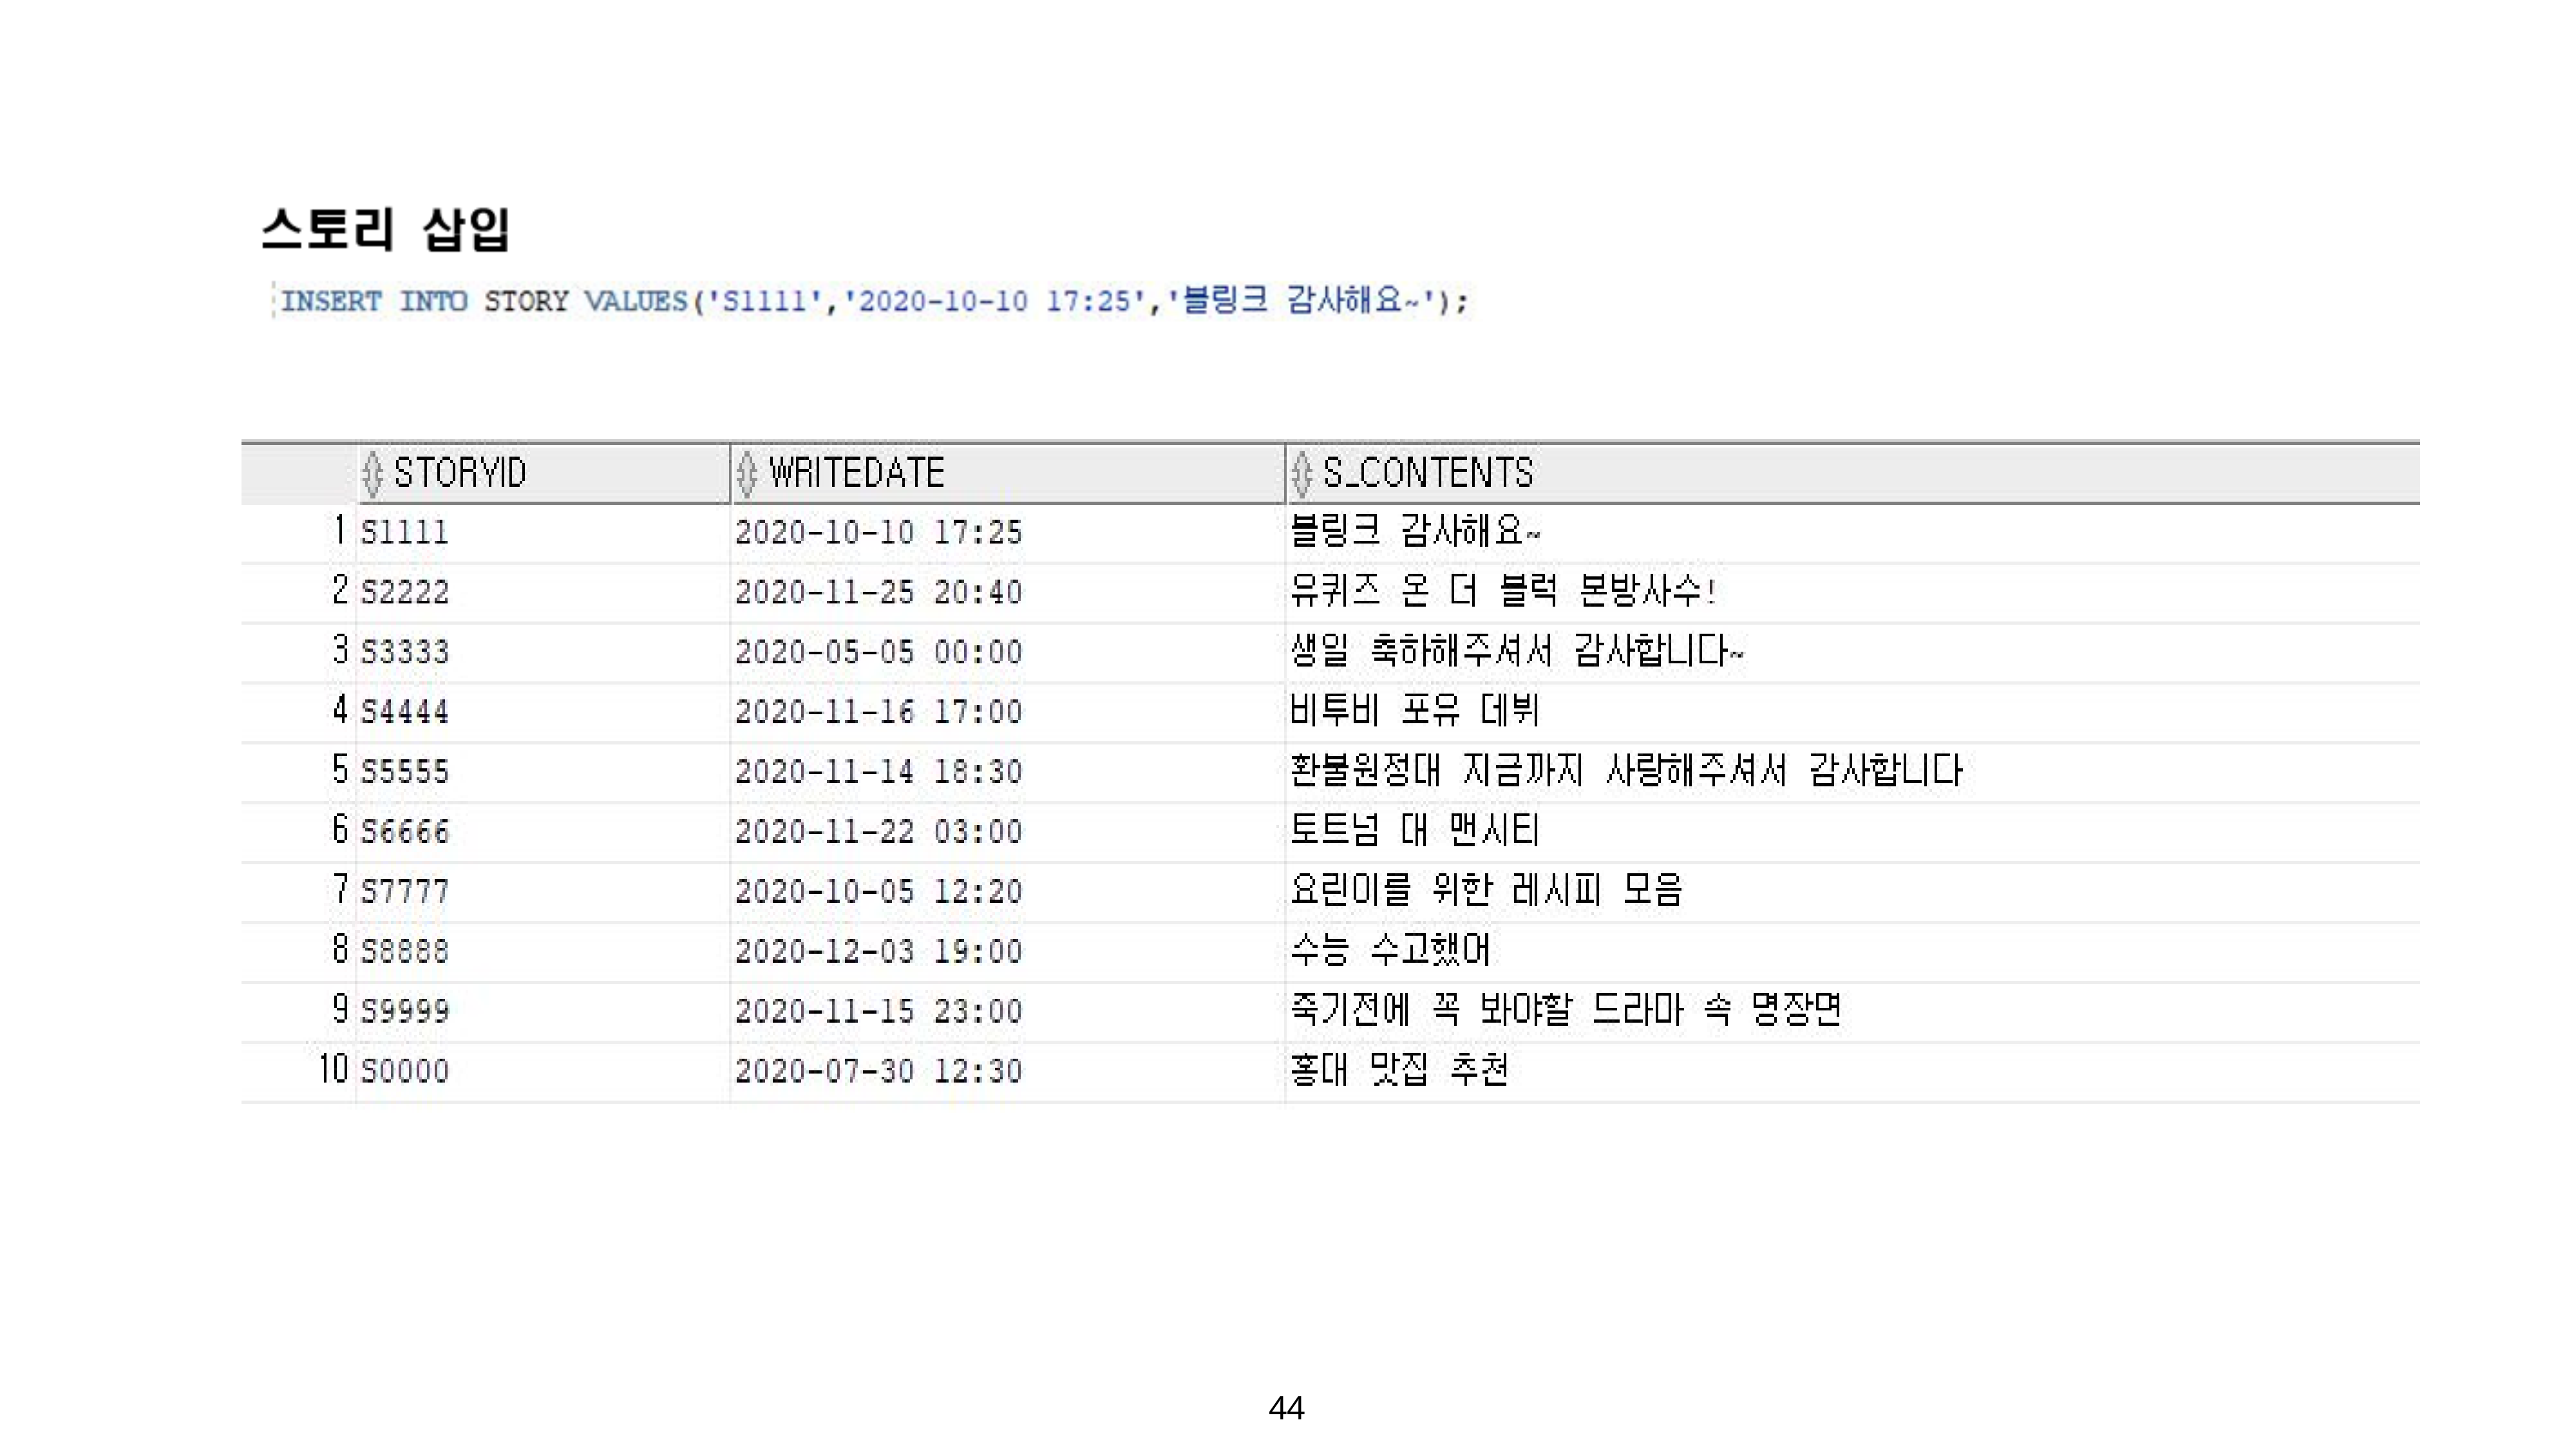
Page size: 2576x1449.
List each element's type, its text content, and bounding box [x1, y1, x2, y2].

picture [242, 439, 2420, 1113]
picture [242, 191, 1490, 355]
slide_number 44 [1263, 1381, 1312, 1431]
